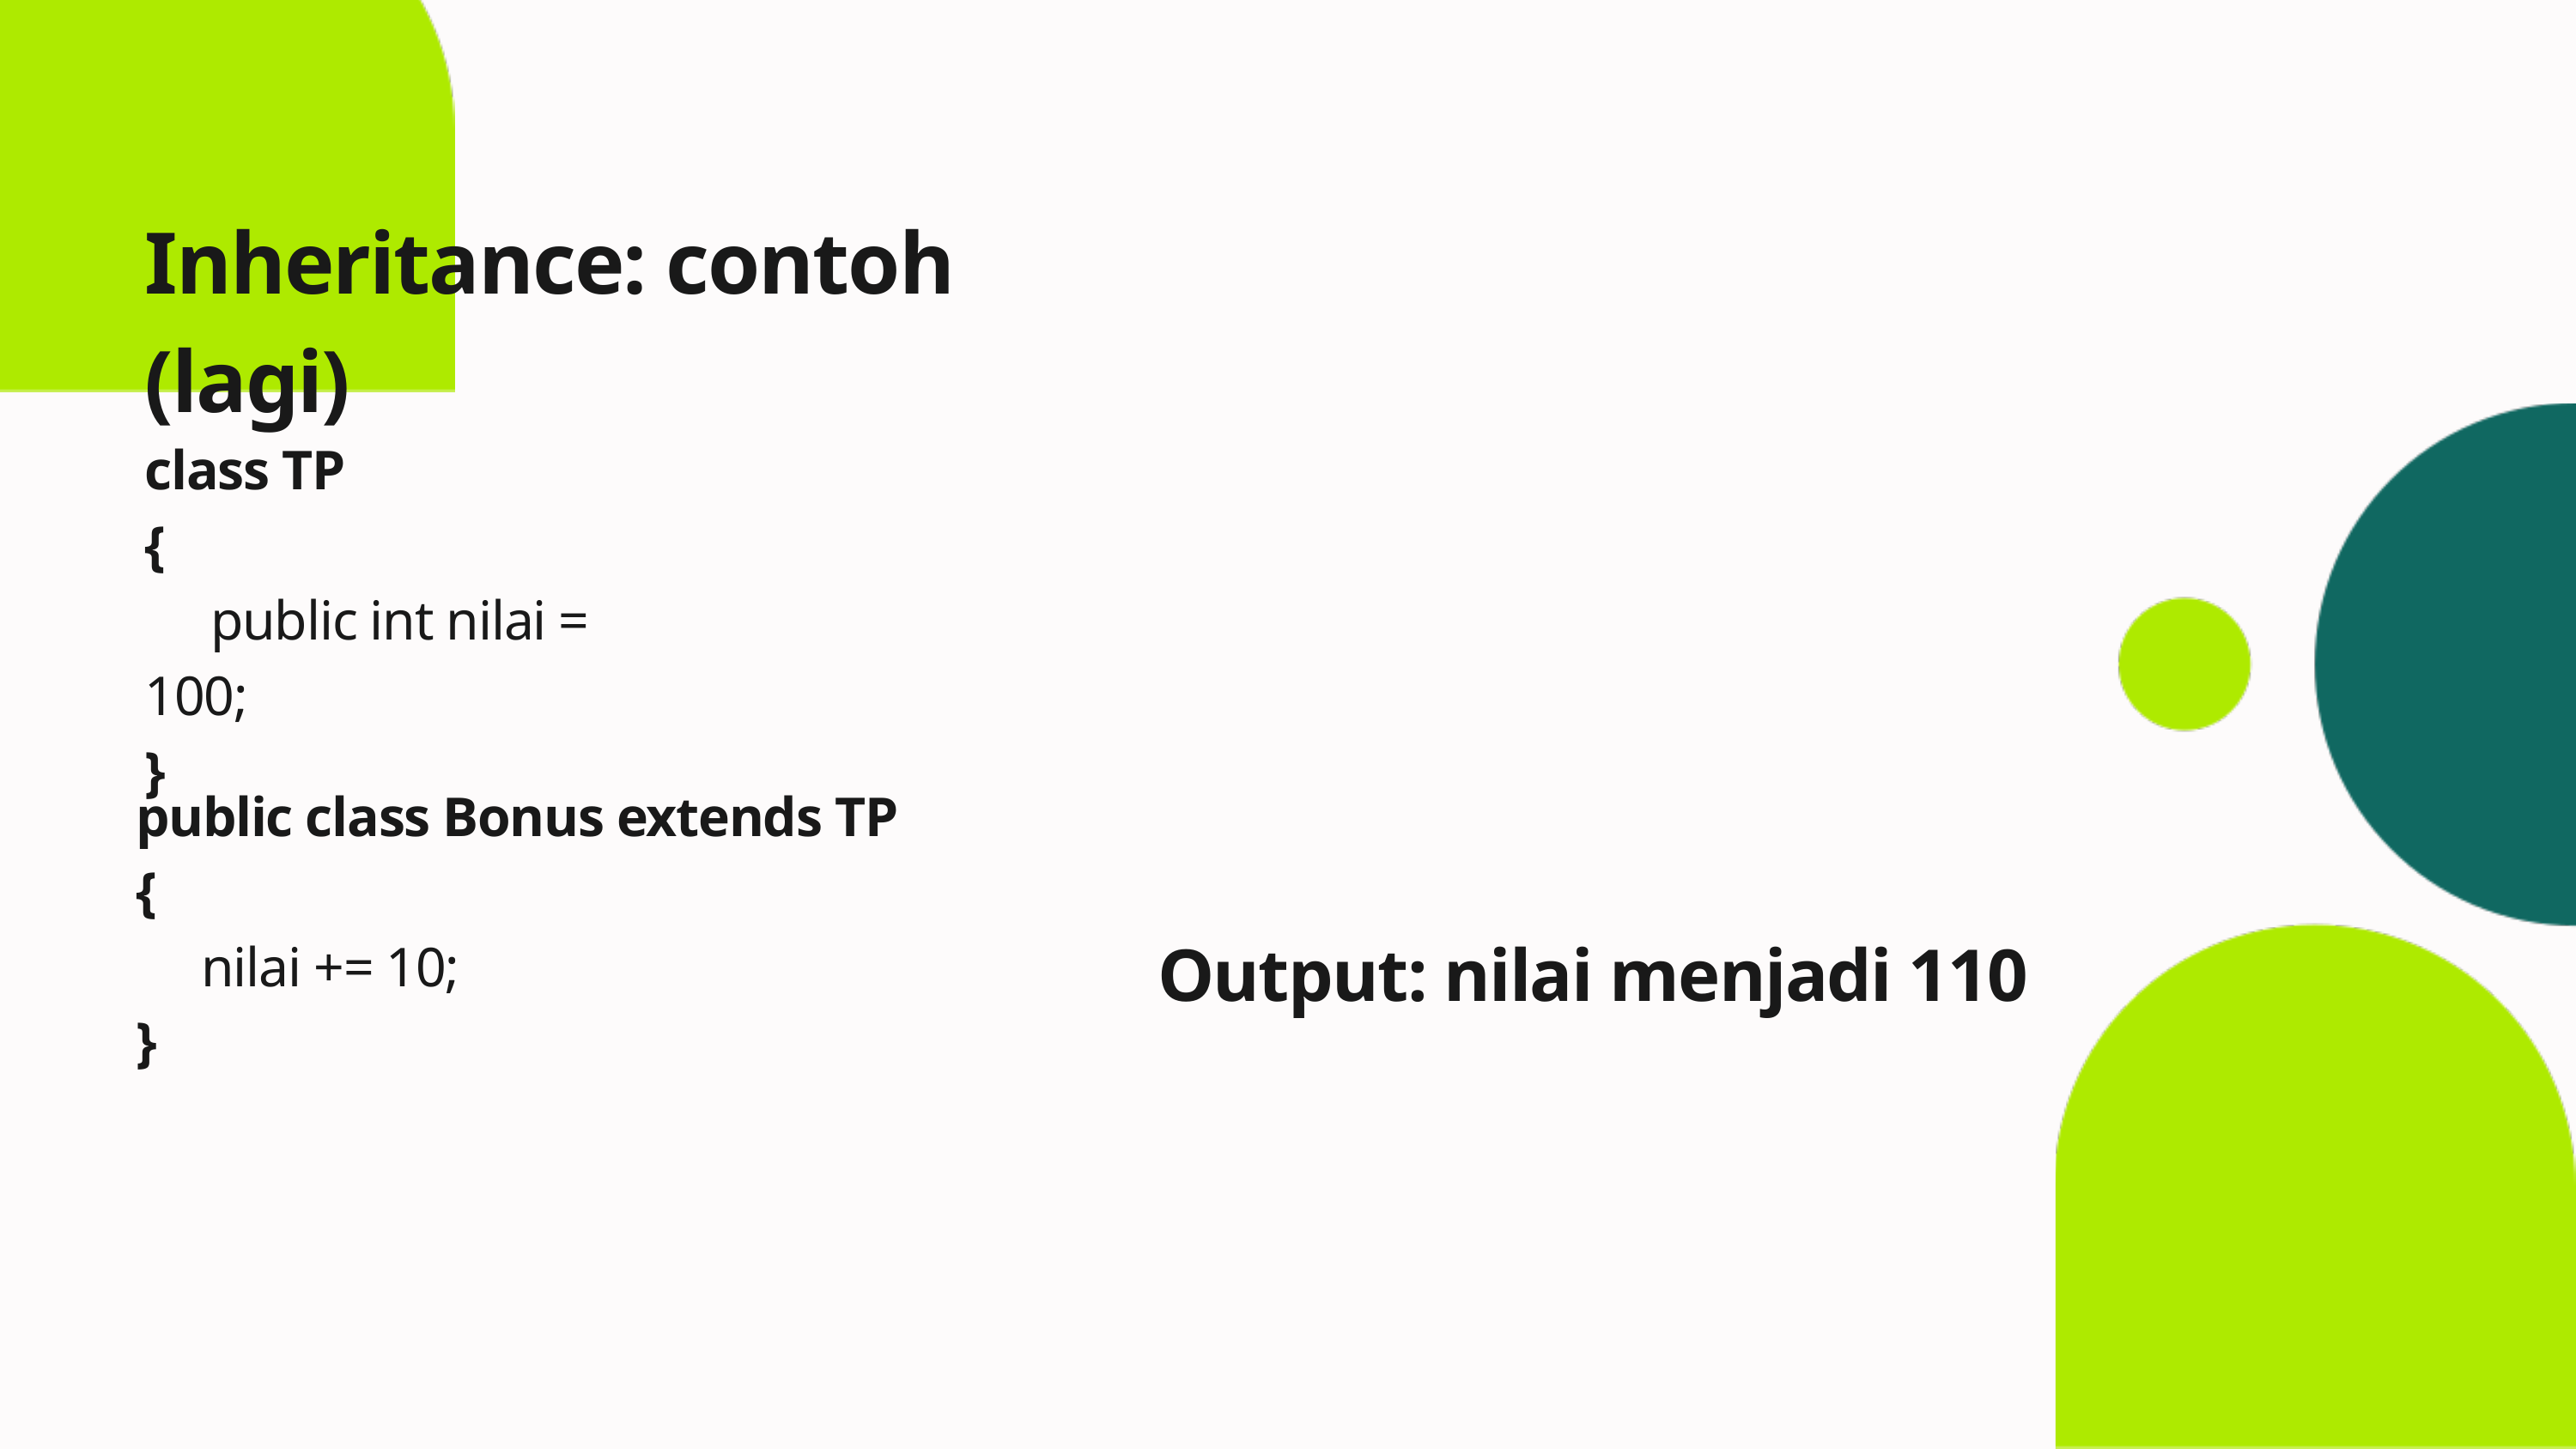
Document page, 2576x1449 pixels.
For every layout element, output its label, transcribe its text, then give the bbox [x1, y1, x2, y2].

text_box Output: nilai menjadi 110 [999, 915, 2187, 1016]
text_box public class Bonus extends TP { nilai += 10; } [136, 772, 927, 1073]
text_box [0, 0, 455, 392]
text_box Inheritance: contoh (lagi) [144, 191, 1167, 430]
text_box [2055, 403, 2576, 1449]
text_box class TP { public int nilai = 100; } [144, 425, 705, 772]
